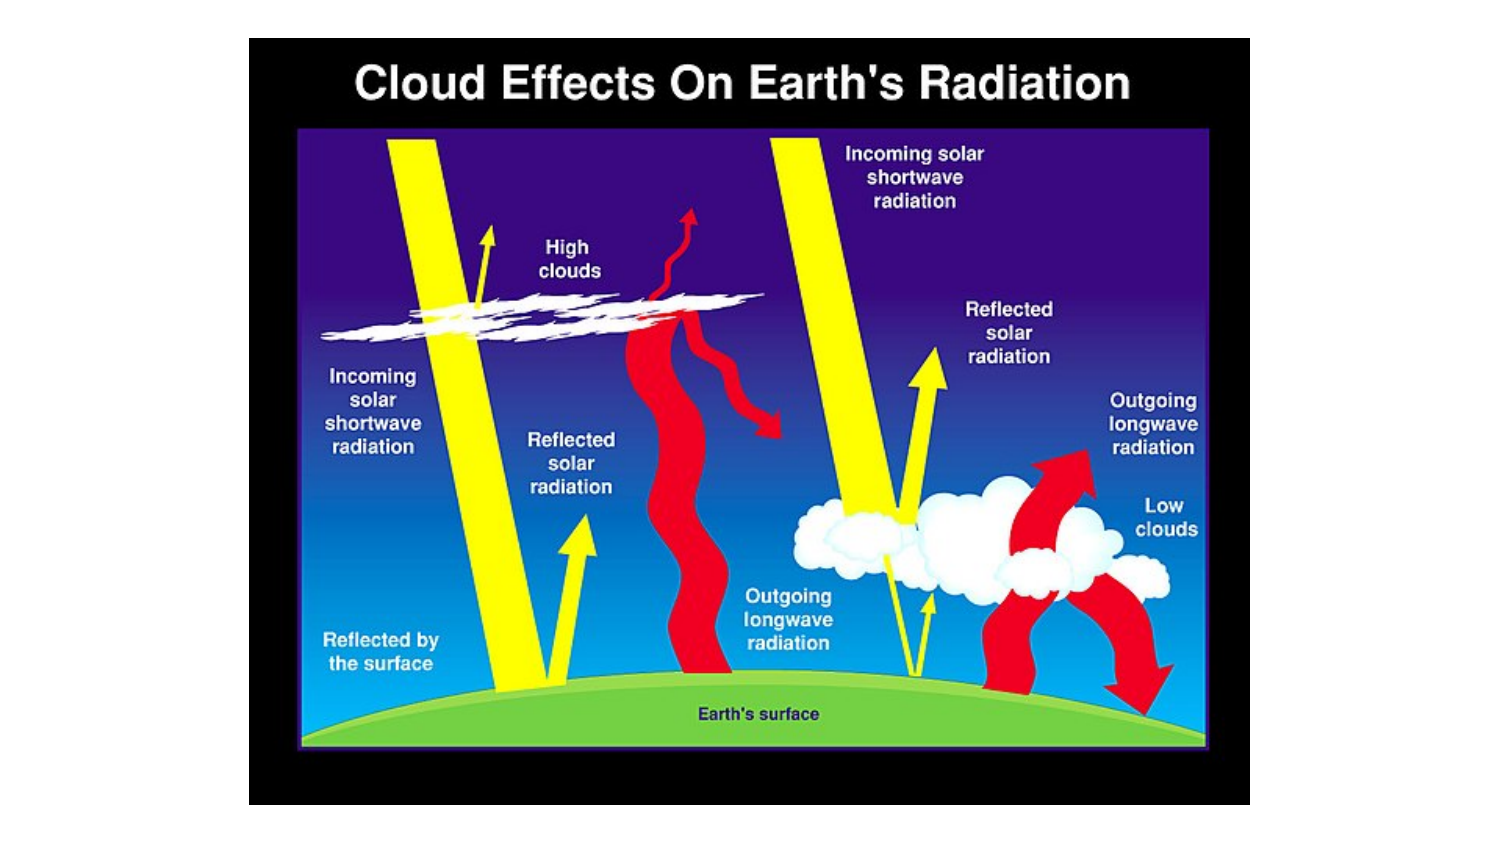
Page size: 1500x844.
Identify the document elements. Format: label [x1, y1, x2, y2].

picture [249, 38, 1251, 805]
